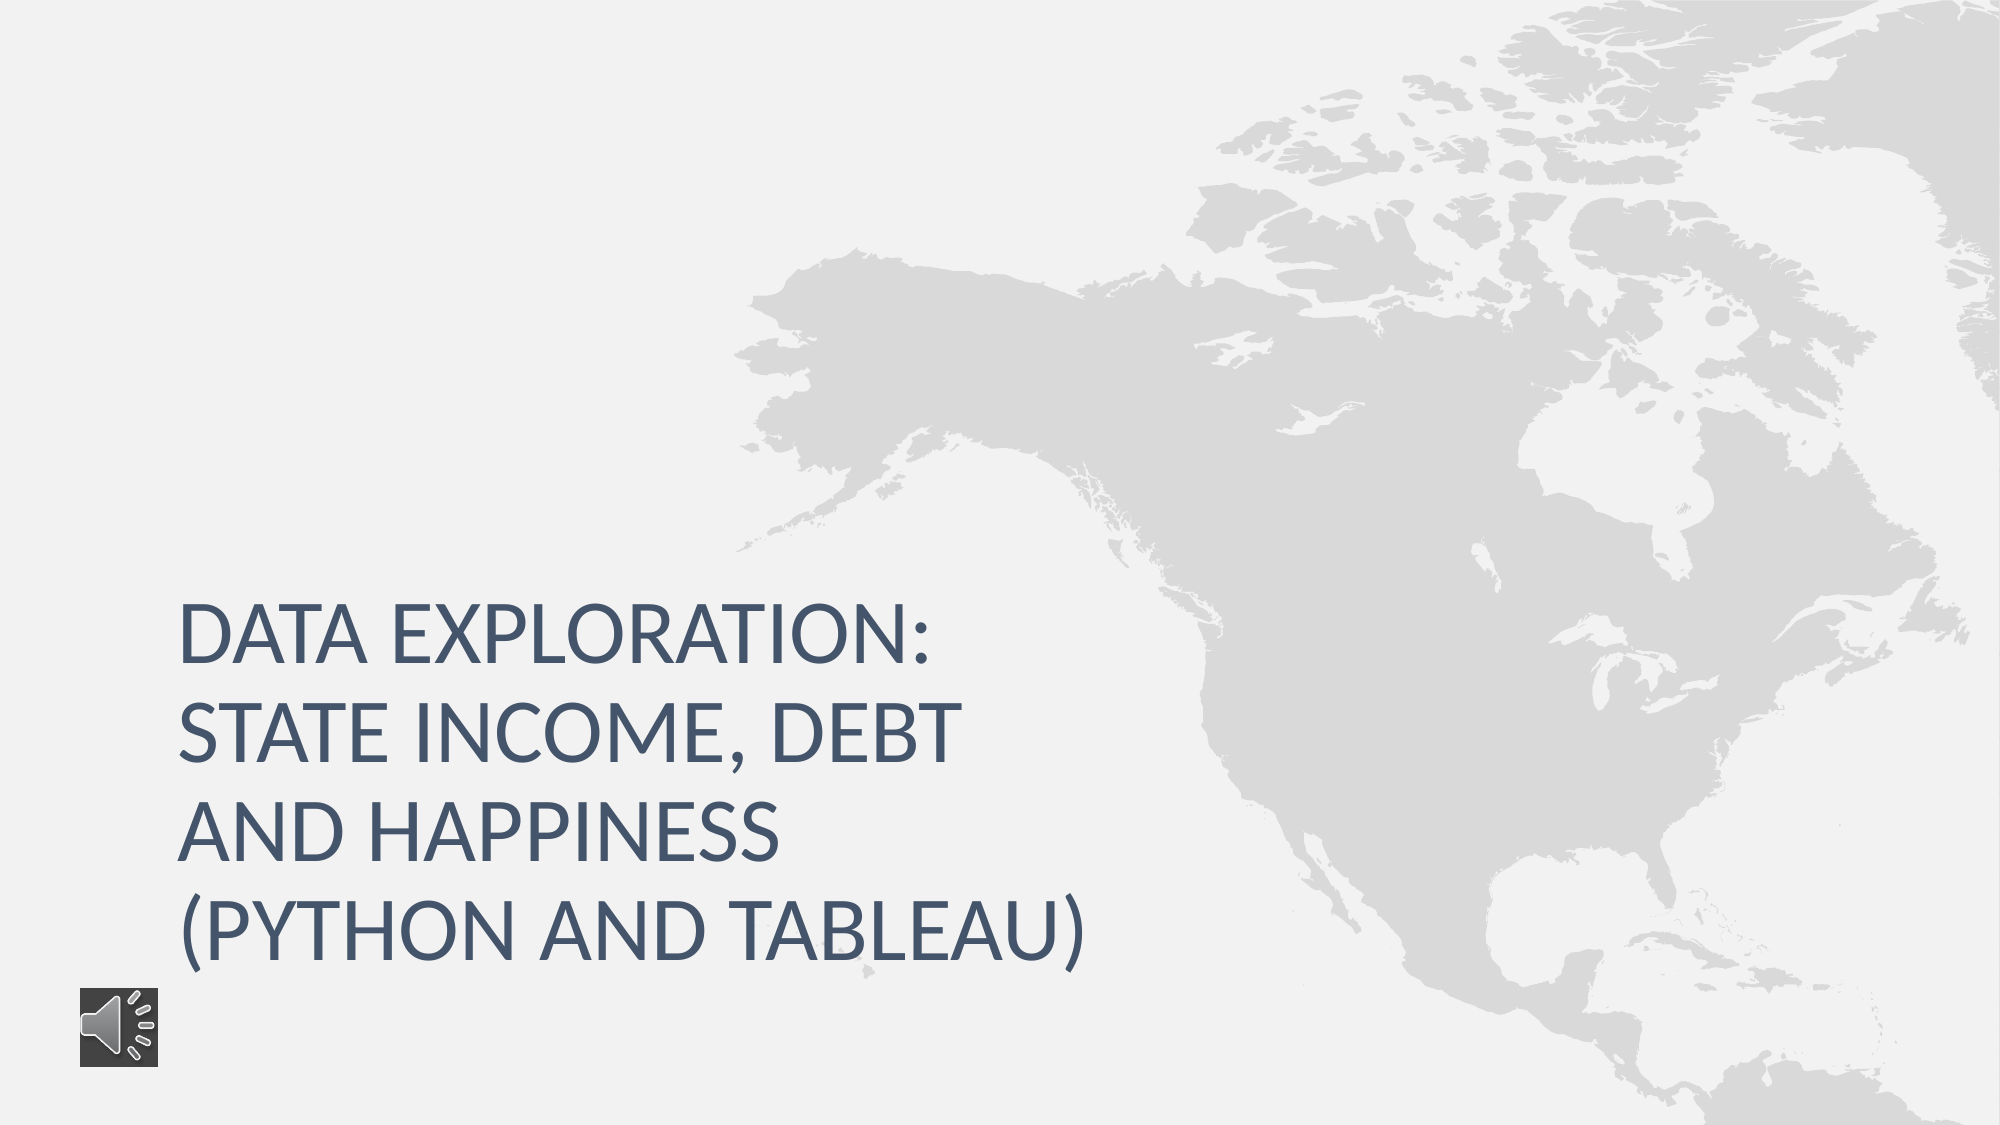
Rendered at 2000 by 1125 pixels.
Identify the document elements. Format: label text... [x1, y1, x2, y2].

title Data exploration: State income, debt and Happiness (Python and Tableau) [162, 487, 1763, 988]
picture [78, 987, 160, 1068]
